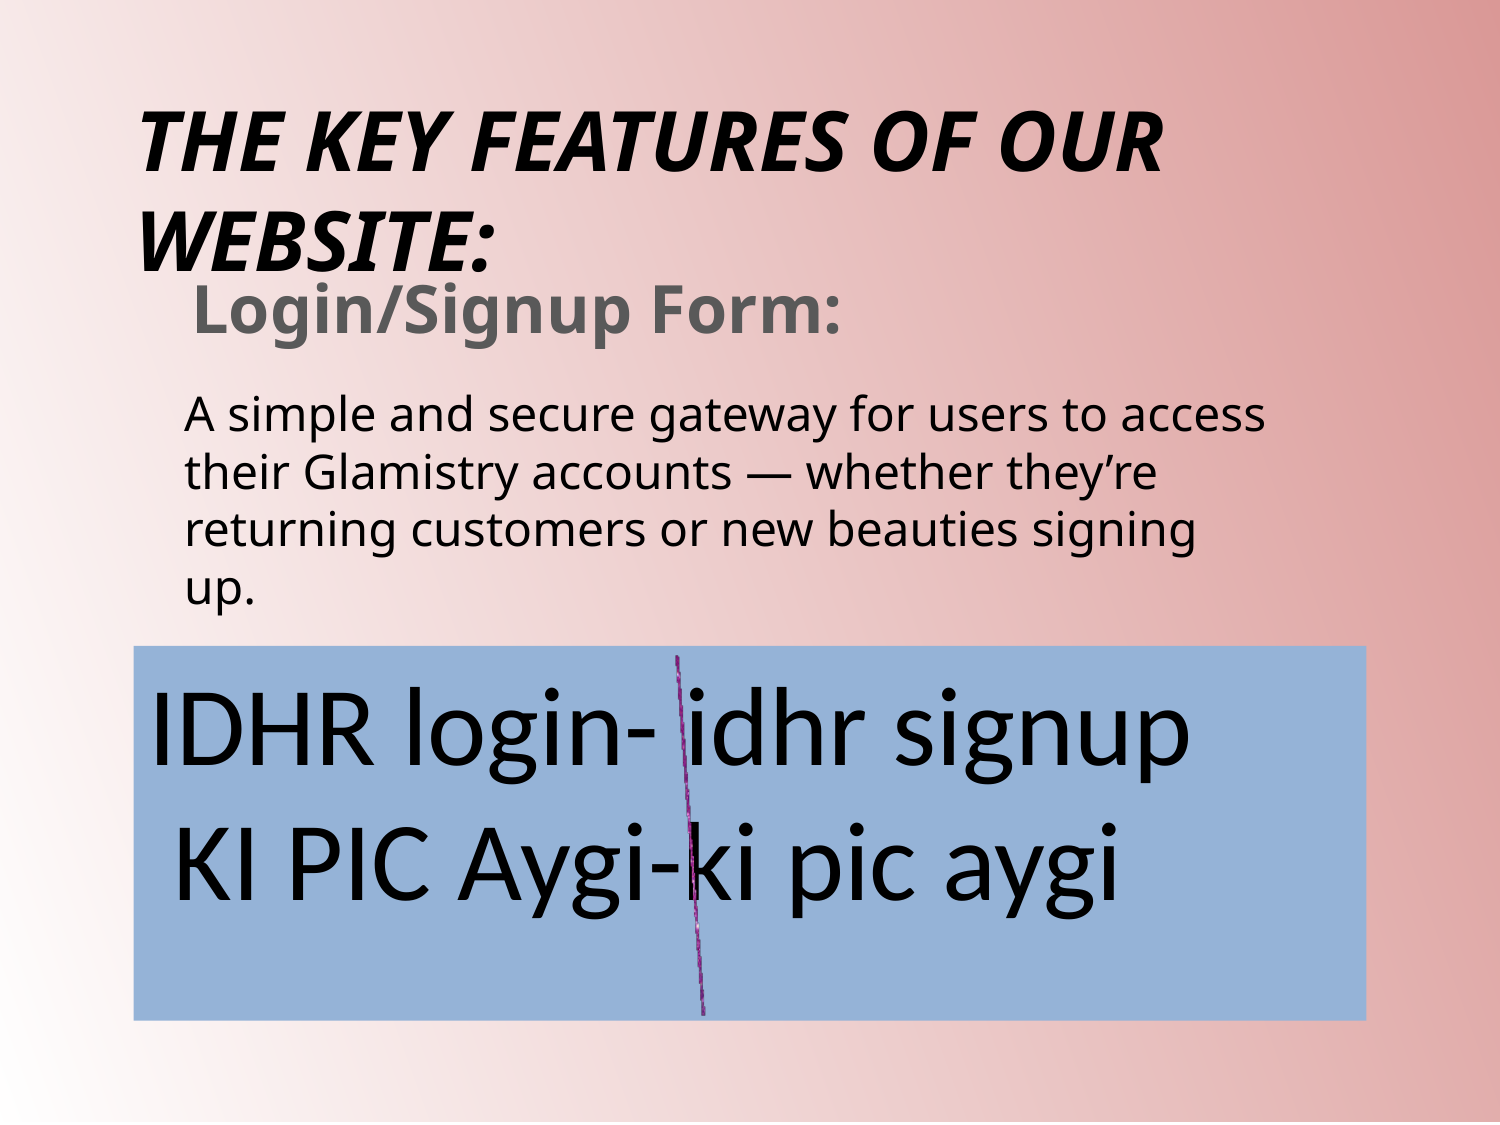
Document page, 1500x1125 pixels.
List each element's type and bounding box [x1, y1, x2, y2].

text_box [0, 0, 1500, 1124]
